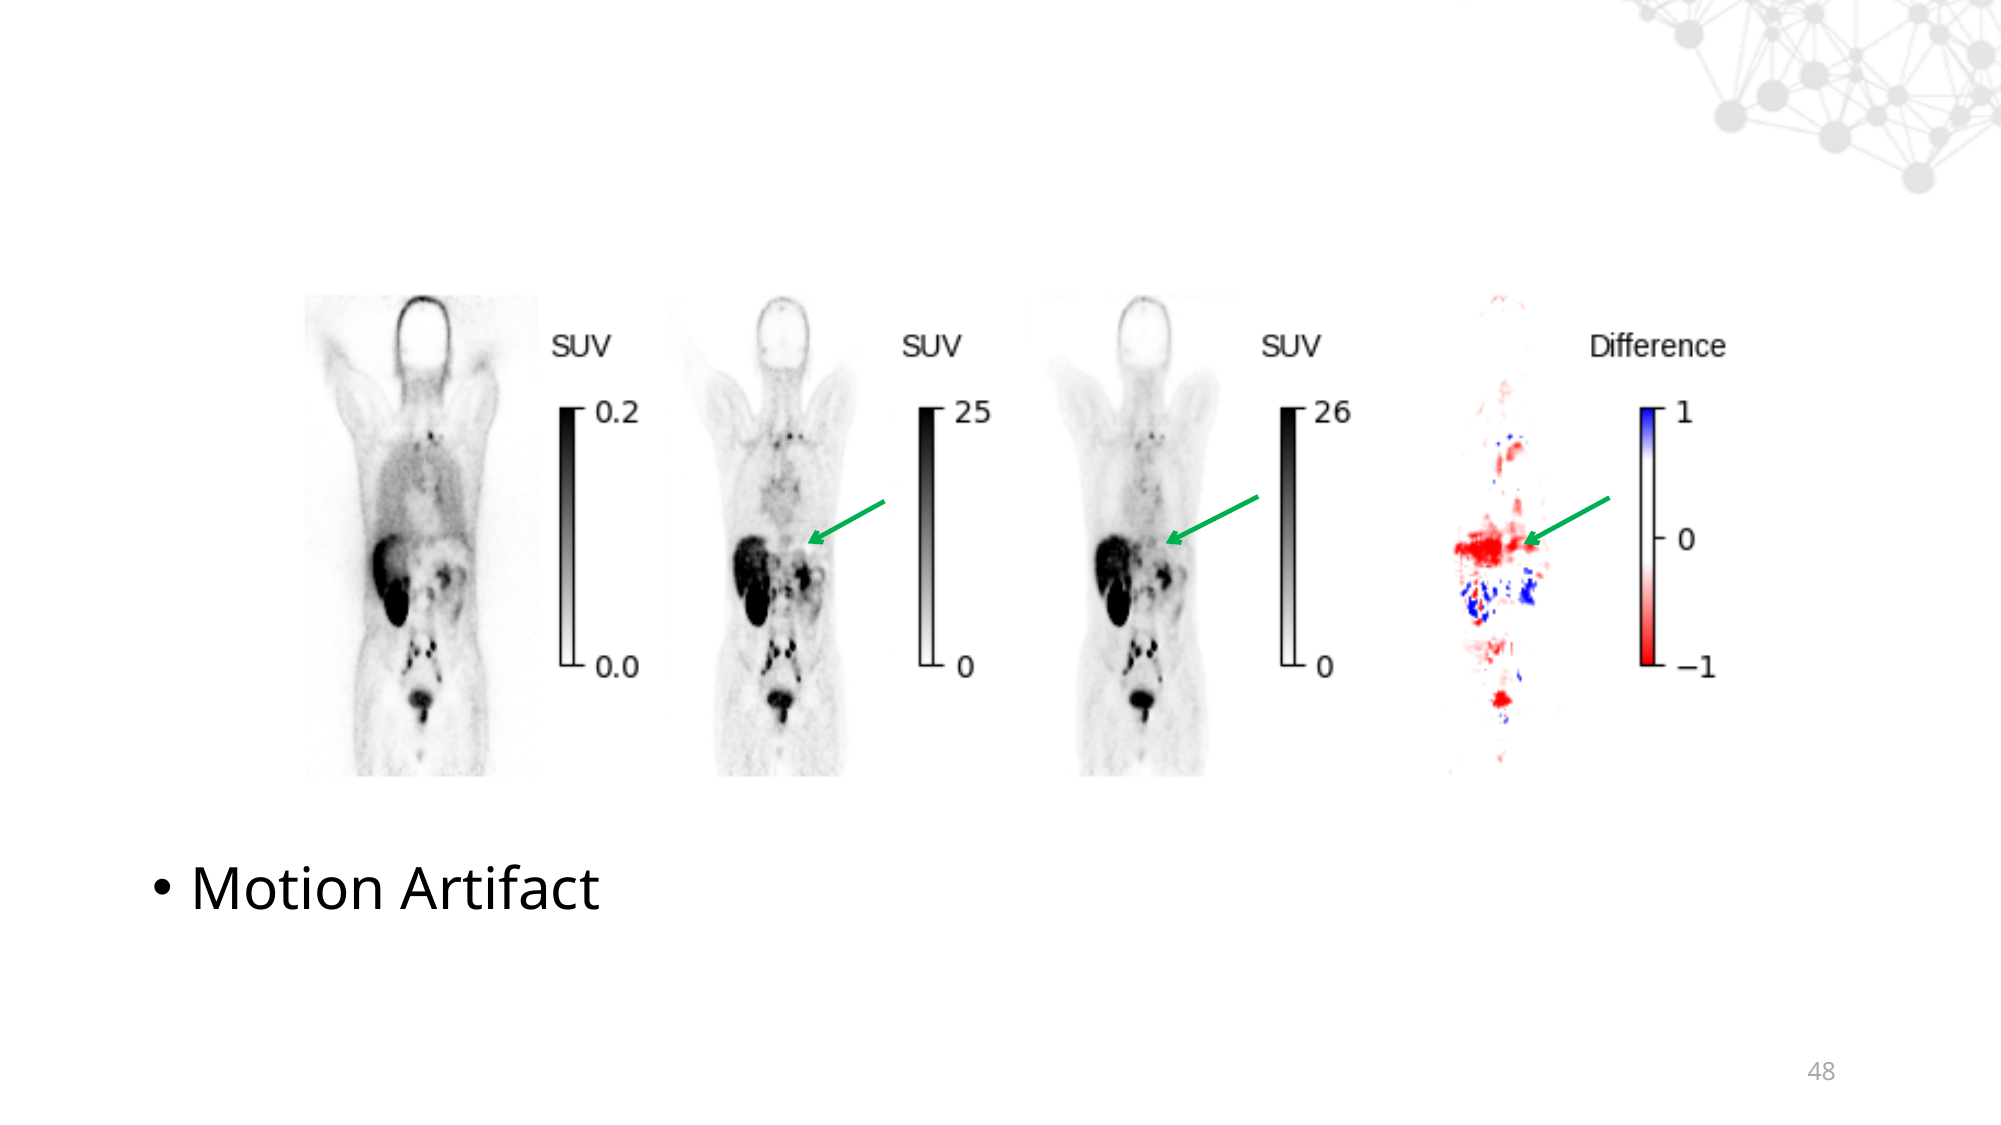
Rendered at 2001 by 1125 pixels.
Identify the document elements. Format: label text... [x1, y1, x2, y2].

picture [273, 276, 1750, 799]
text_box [1165, 496, 1259, 544]
list Motion Artifact [138, 836, 1878, 933]
slide_number 48 [1401, 1042, 1851, 1103]
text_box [1523, 497, 1610, 545]
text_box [807, 501, 885, 544]
